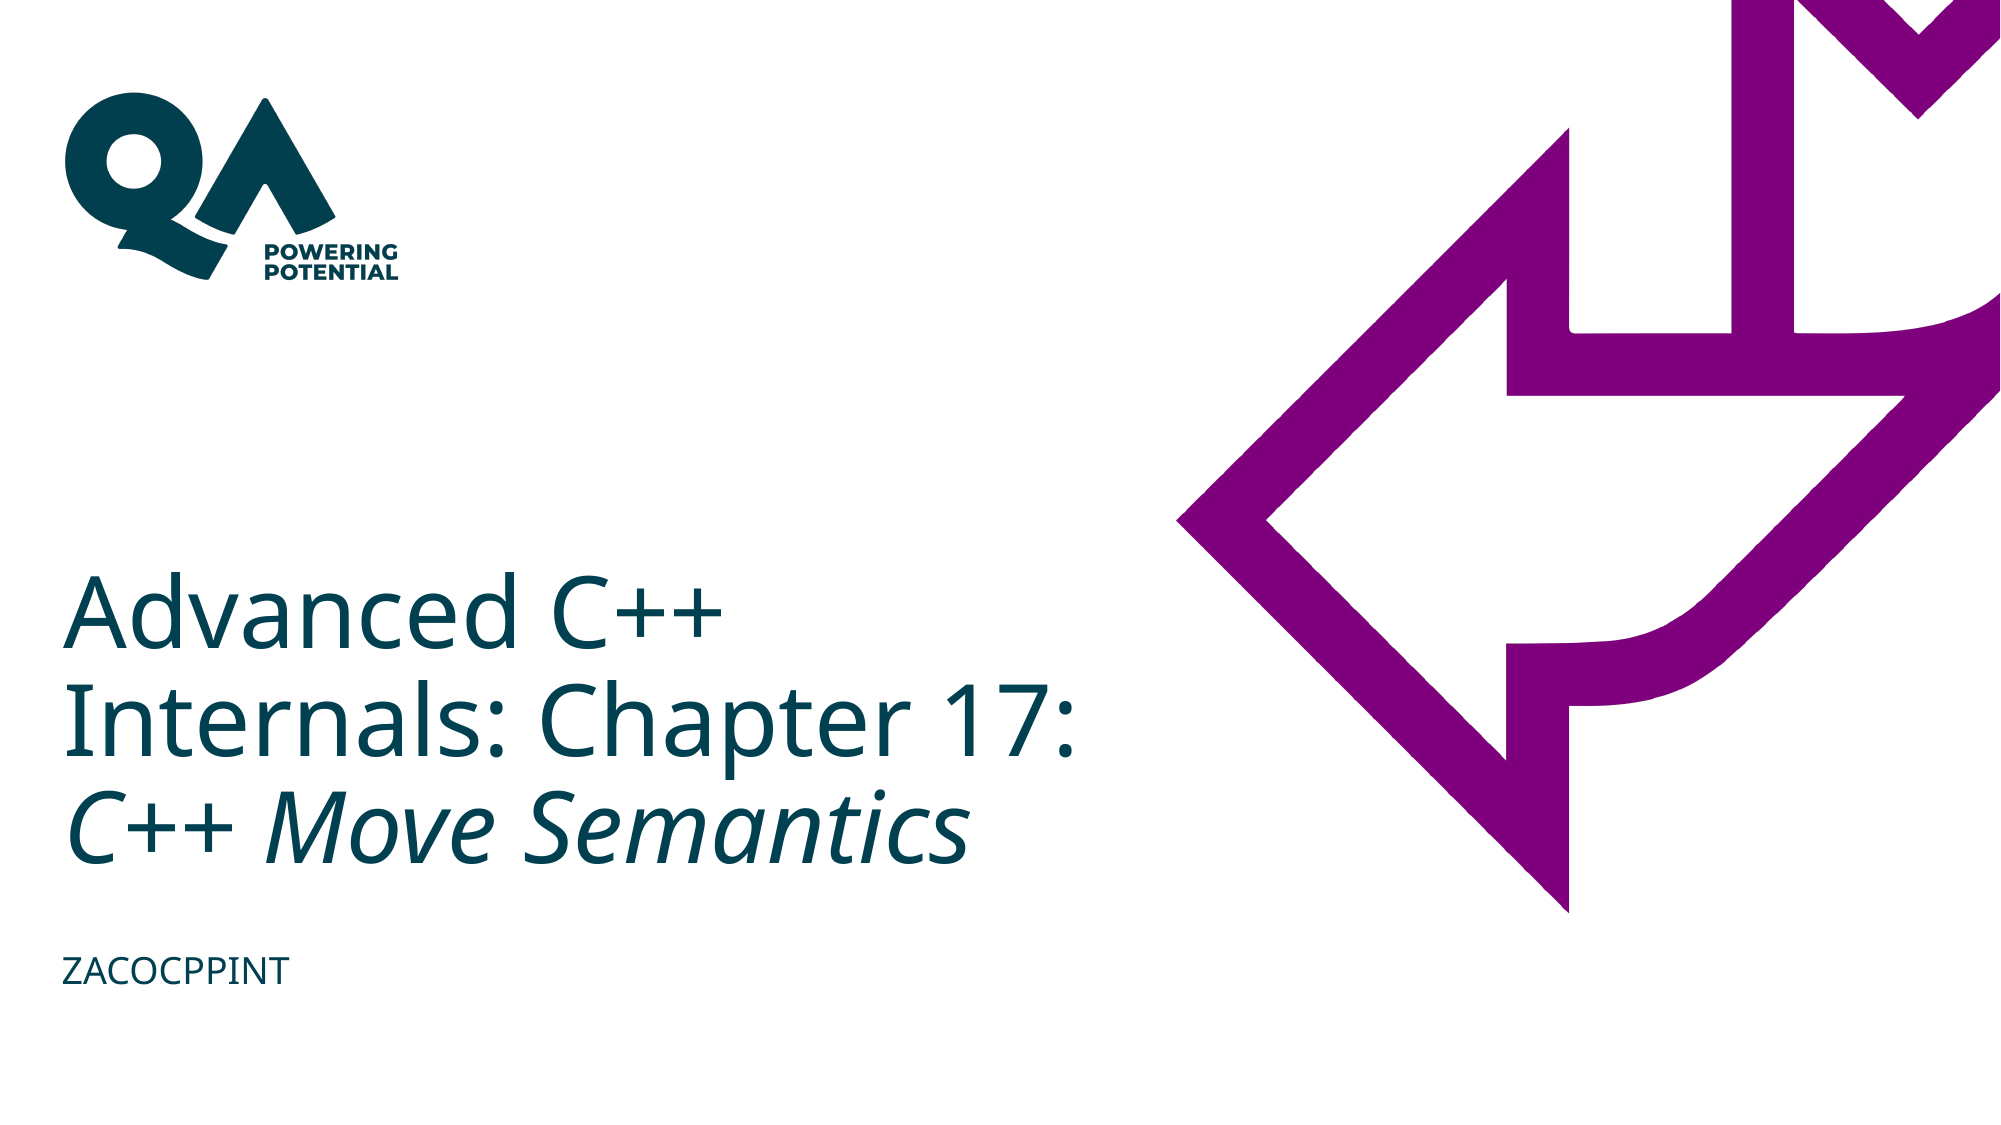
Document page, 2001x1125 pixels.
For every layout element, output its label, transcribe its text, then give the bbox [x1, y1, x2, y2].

title Advanced C++ Internals: Chapter 17: C++ Move Semantics [63, 561, 1146, 946]
picture [13, 49, 447, 314]
picture [1164, 0, 2001, 925]
list ZACOCPPINT [61, 946, 1146, 1059]
